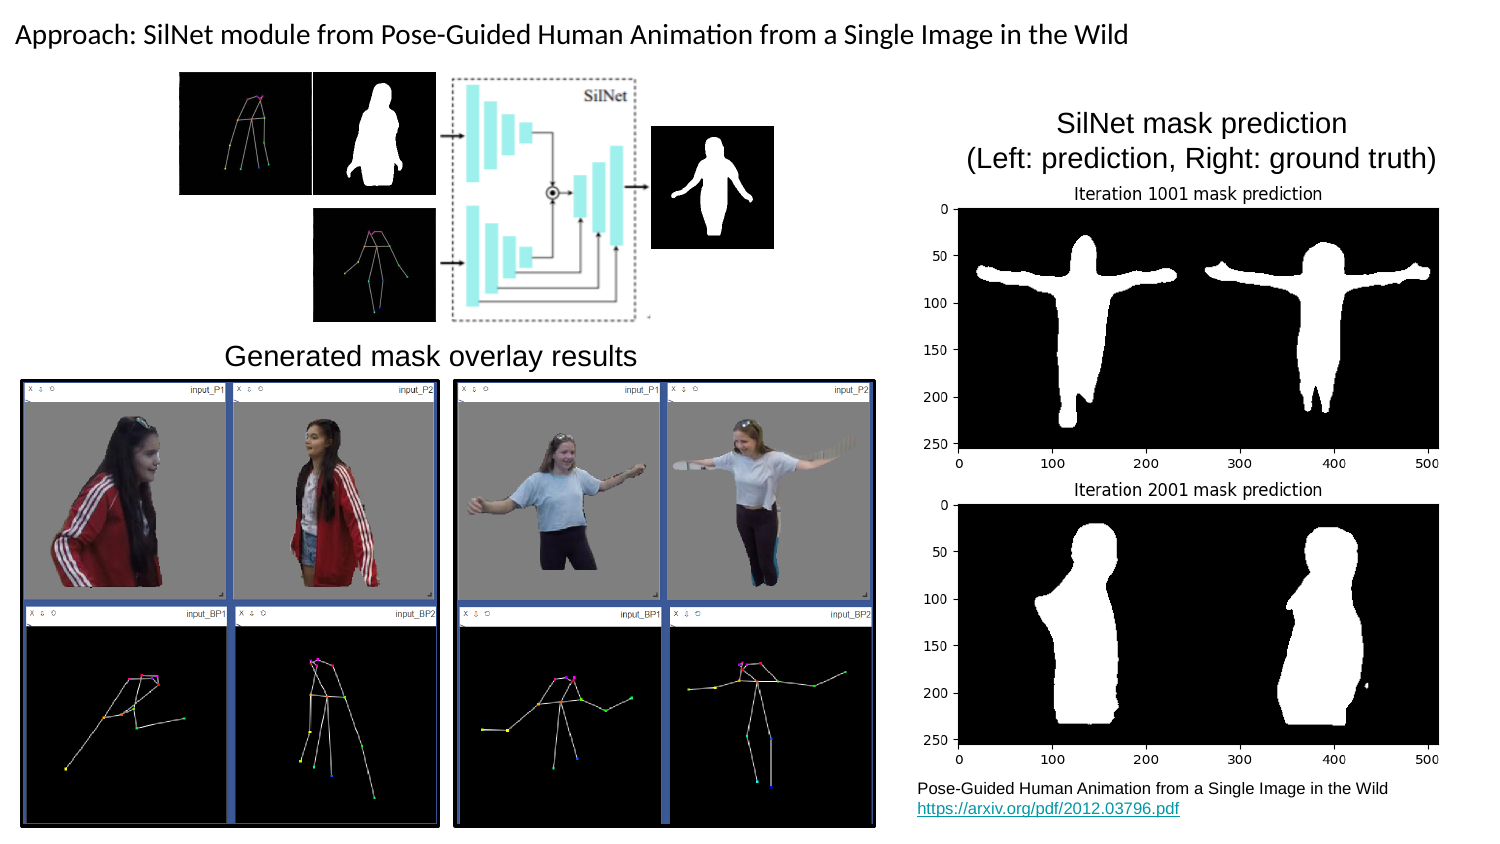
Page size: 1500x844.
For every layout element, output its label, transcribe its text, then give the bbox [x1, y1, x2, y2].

picture [880, 181, 1500, 773]
picture [456, 381, 874, 825]
text_box Approach: SilNet module from Pose-Guided Human Animation from a Single Image in the Wild [0, 0, 1332, 65]
text_box Generated mask overlay results [209, 322, 875, 388]
text_box Pose-Guided Human Animation from a Single Image in the Wild https://arxiv.org/pdf/2012.03796.pdf [906, 780, 1463, 824]
text_box SilNet mask prediction (Left: prediction, Right: ground truth) [933, 88, 1472, 179]
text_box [179, 58, 774, 331]
picture [23, 381, 437, 825]
